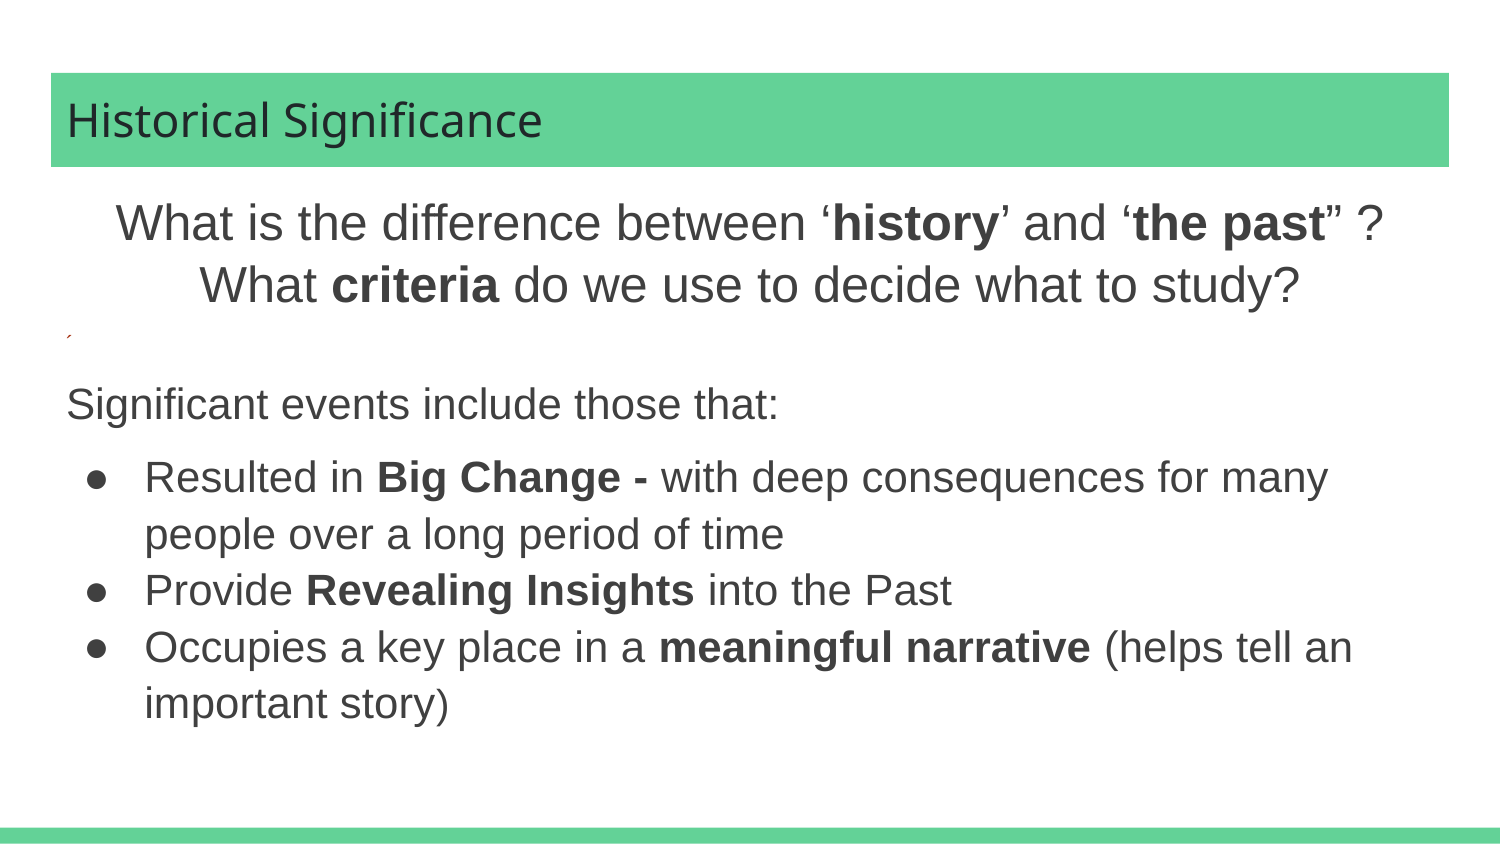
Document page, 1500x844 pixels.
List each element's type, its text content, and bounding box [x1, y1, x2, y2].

title Historical Significance [51, 72, 1449, 167]
list What is the difference between ‘history’ and ‘the past” ? What criteria do we use to decide what to study? ´ Significant events include those that: Resulted in Big Change - with deep consequences for many people over a long period of time Provide Revealing Insights into the Past Occupies a key place in a meaningful narrative (helps tell an important story) [51, 189, 1449, 750]
